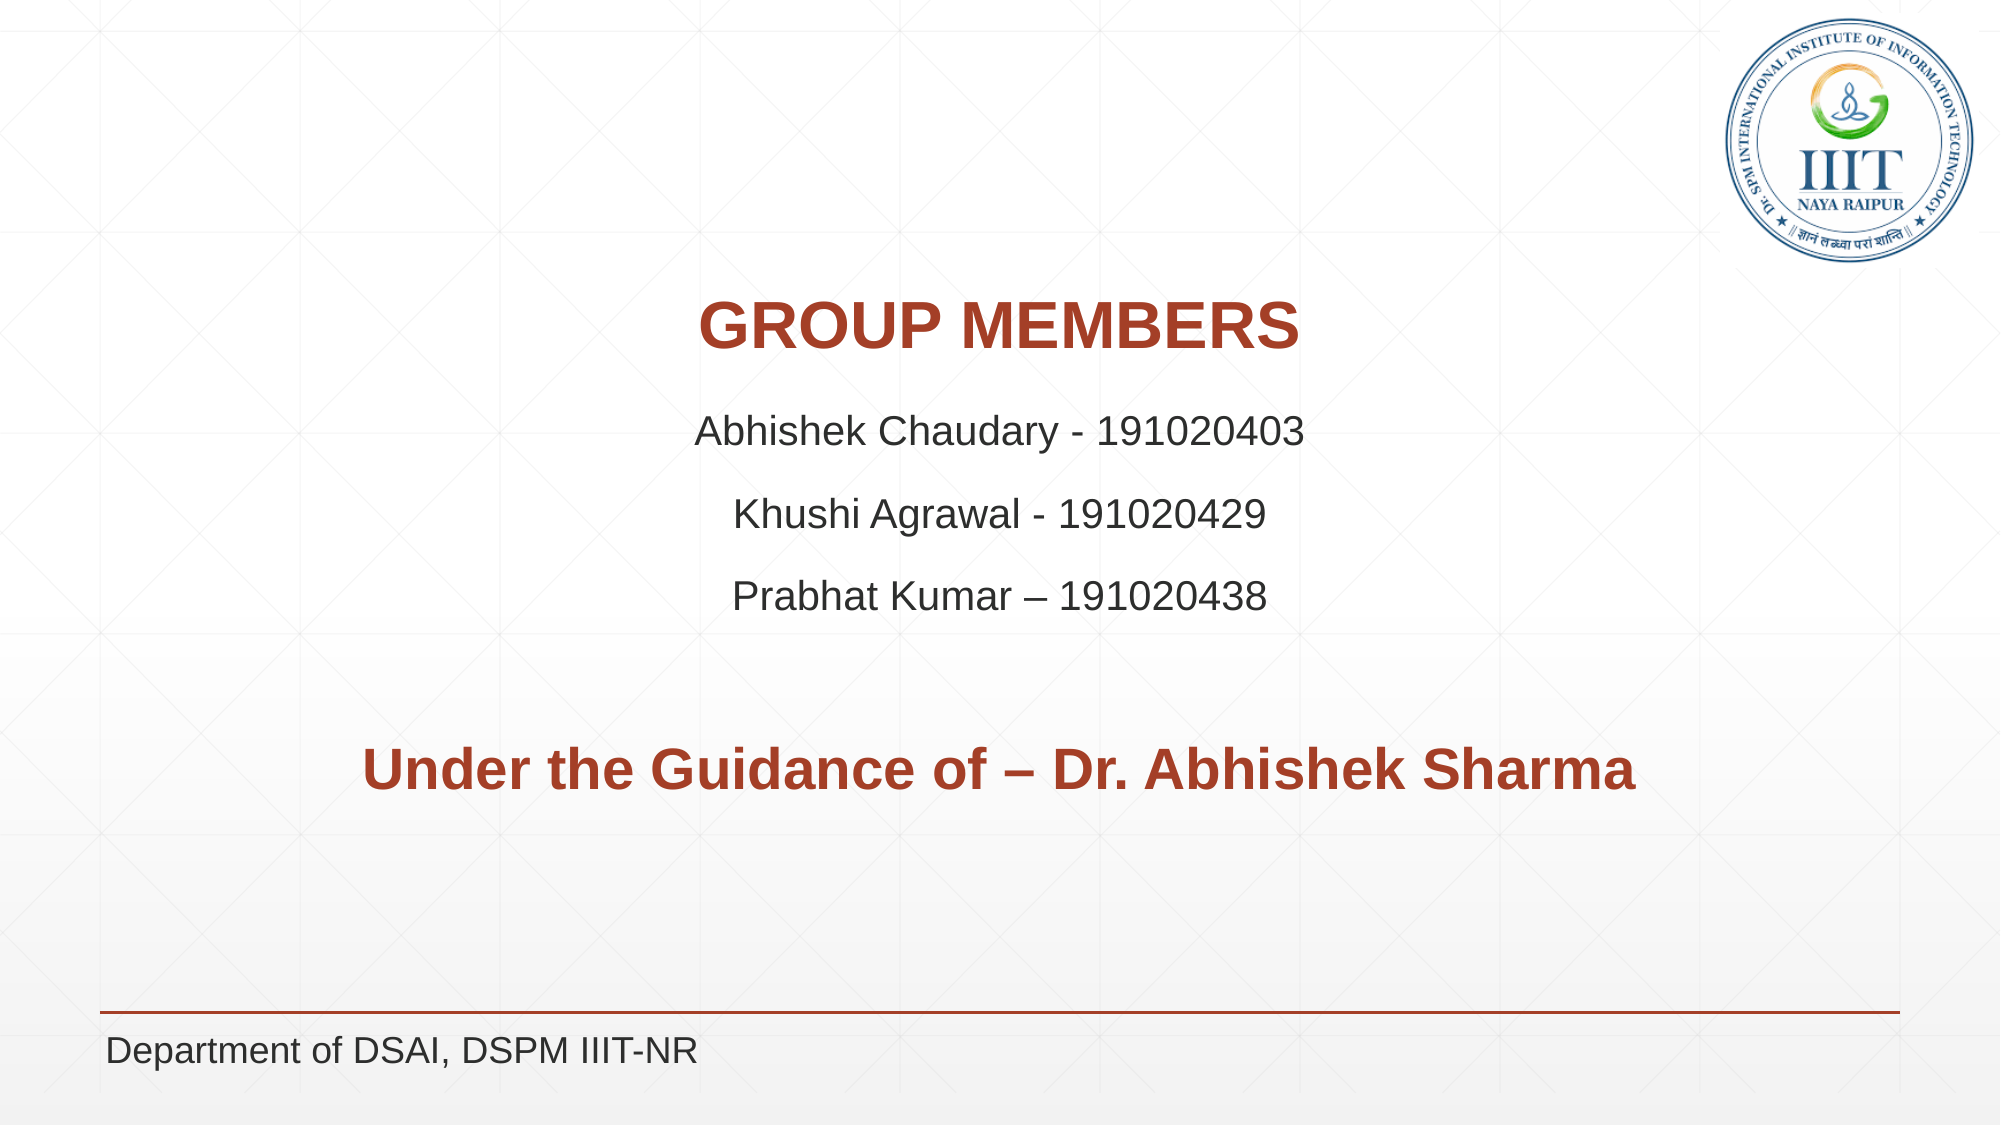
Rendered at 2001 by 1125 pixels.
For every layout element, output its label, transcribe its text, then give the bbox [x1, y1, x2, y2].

title GROUP MEMBERS [212, 164, 1788, 371]
list Abhishek Chaudary - 191020403 Khushi Agrawal - 191020429 Prabhat Kumar – 191020438 Under the Guidance of – Dr. Abhishek Sharma [212, 402, 1788, 869]
text_box Department of DSAI, DSPM IIIT-NR [90, 1018, 1488, 1079]
picture [1720, 13, 1979, 268]
